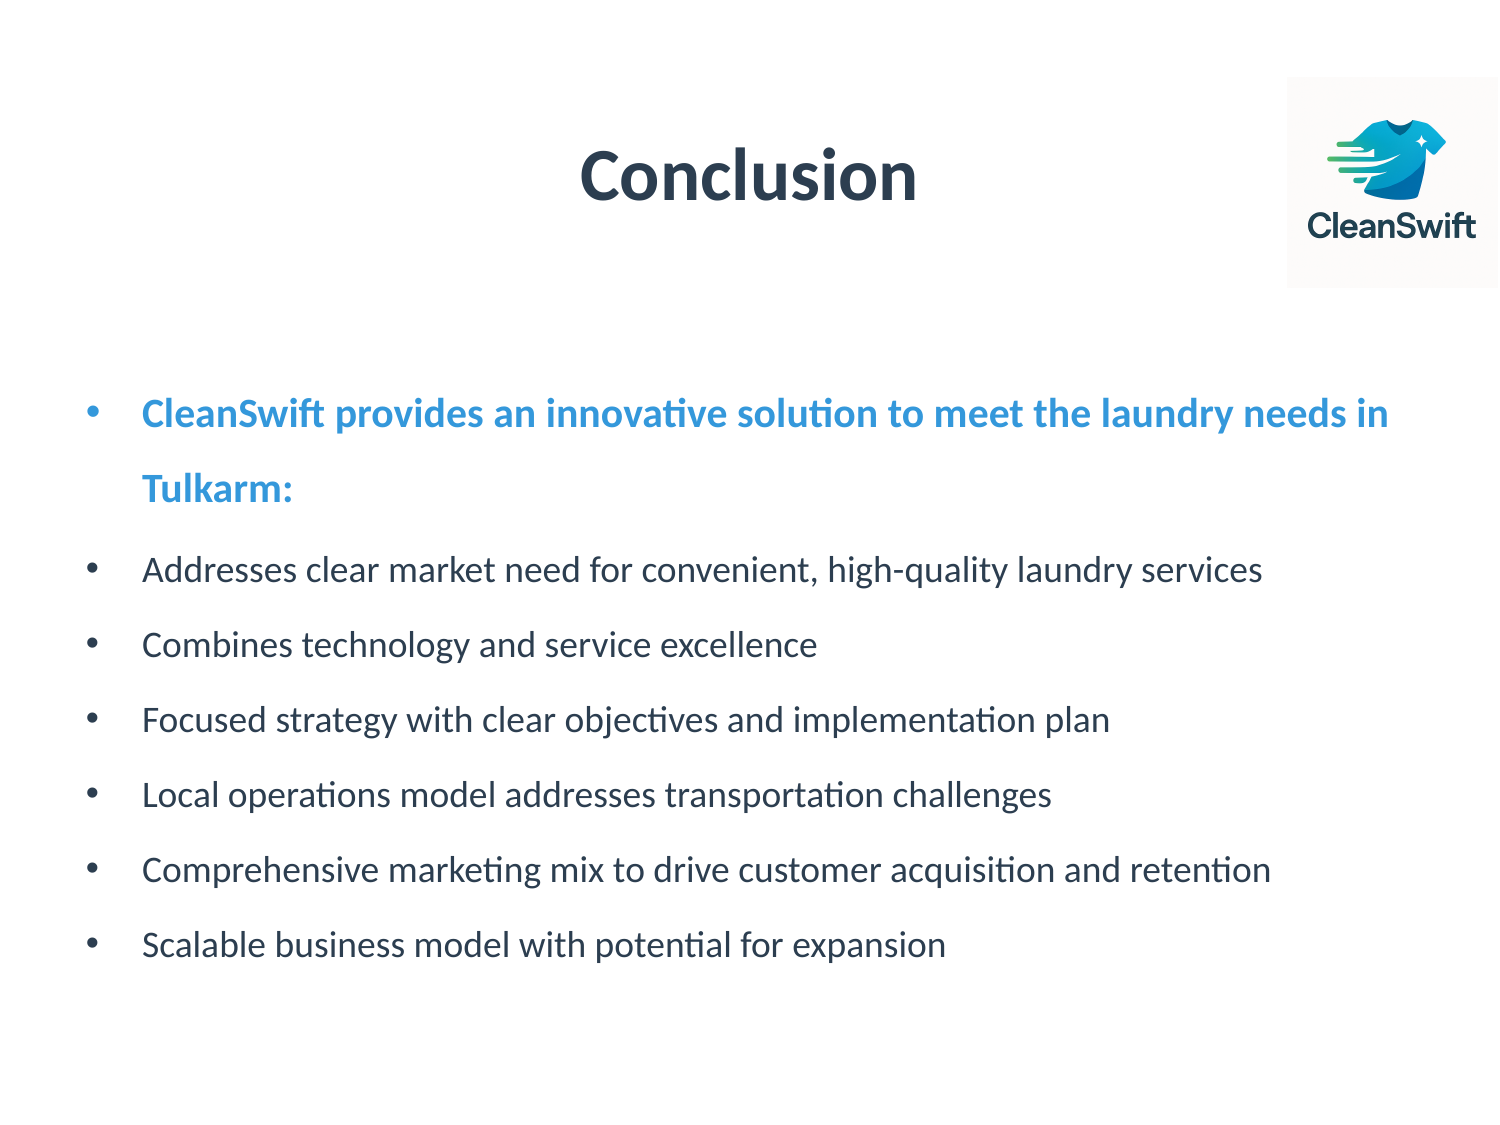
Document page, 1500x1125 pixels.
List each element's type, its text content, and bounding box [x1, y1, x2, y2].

title Conclusion [75, 77, 1285, 264]
list CleanSwift provides an innovative solution to meet the laundry needs in Tulkarm: Addresses clear market need for convenient, high-quality laundry services Combines technology and service excellence Focused strategy with clear objectives and implementation plan Local operations model addresses transportation challenges Comprehensive marketing mix to drive customer acquisition and retention Scalable business model with potential for expansion [70, 264, 1421, 1007]
picture [1287, 76, 1499, 288]
